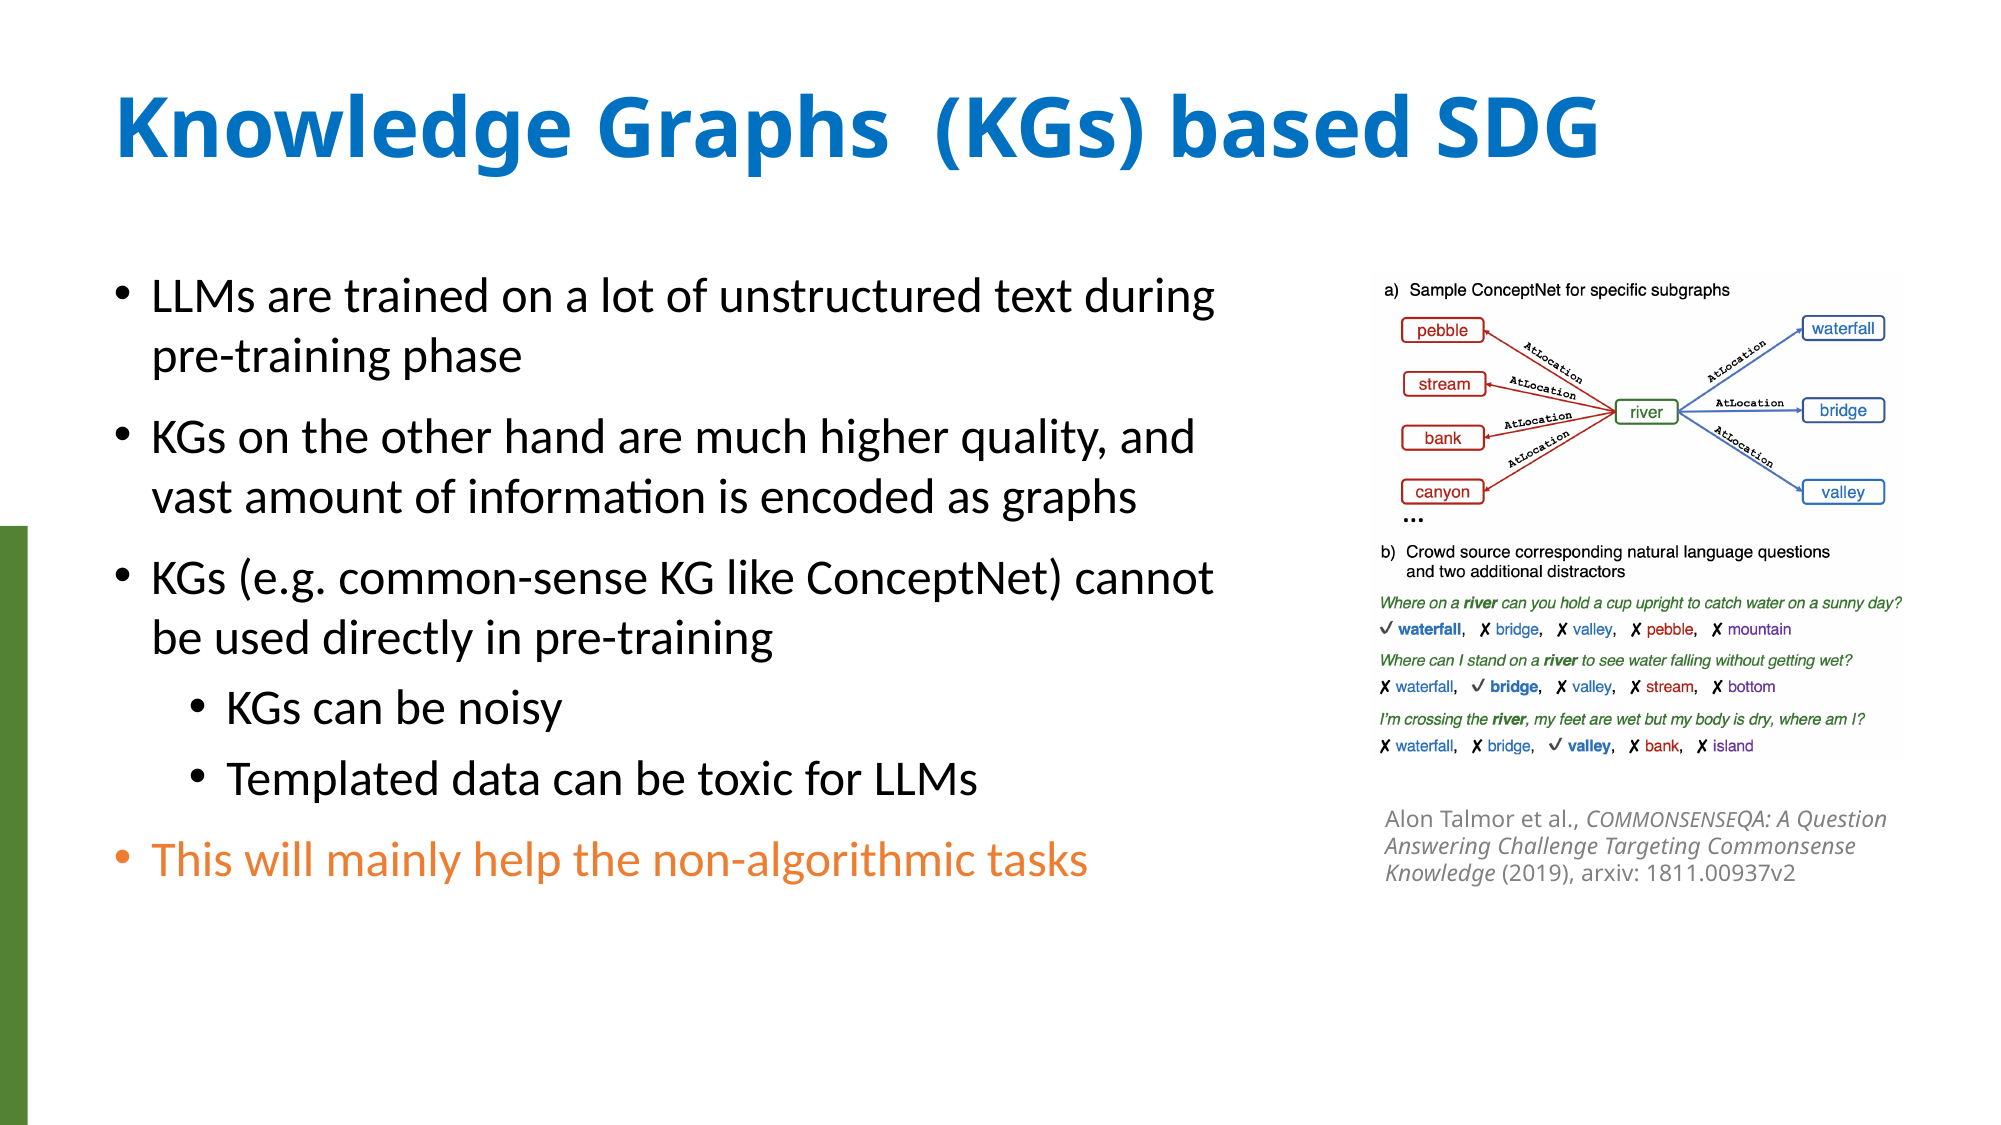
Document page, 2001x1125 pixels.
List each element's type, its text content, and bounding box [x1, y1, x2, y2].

text_box Alon Talmor et al., COMMONSENSEQA: A Question Answering Challenge Targeting Commonsense Knowledge (2019), arxiv: 1811.00937v2 [1370, 796, 1986, 894]
text_box Knowledge Graphs (KGs) based SDG [98, 59, 1824, 201]
list LLMs are trained on a lot of unstructured text during pre-training phase KGs on the other hand are much higher quality, and vast amount of information is encoded as graphs KGs (e.g. common-sense KG like ConceptNet) cannot be used directly in pre-training KGs can be noisy Templated data can be toxic for LLMs This will mainly help the non-algorithmic tasks [98, 255, 1284, 1014]
picture [1370, 271, 1902, 760]
